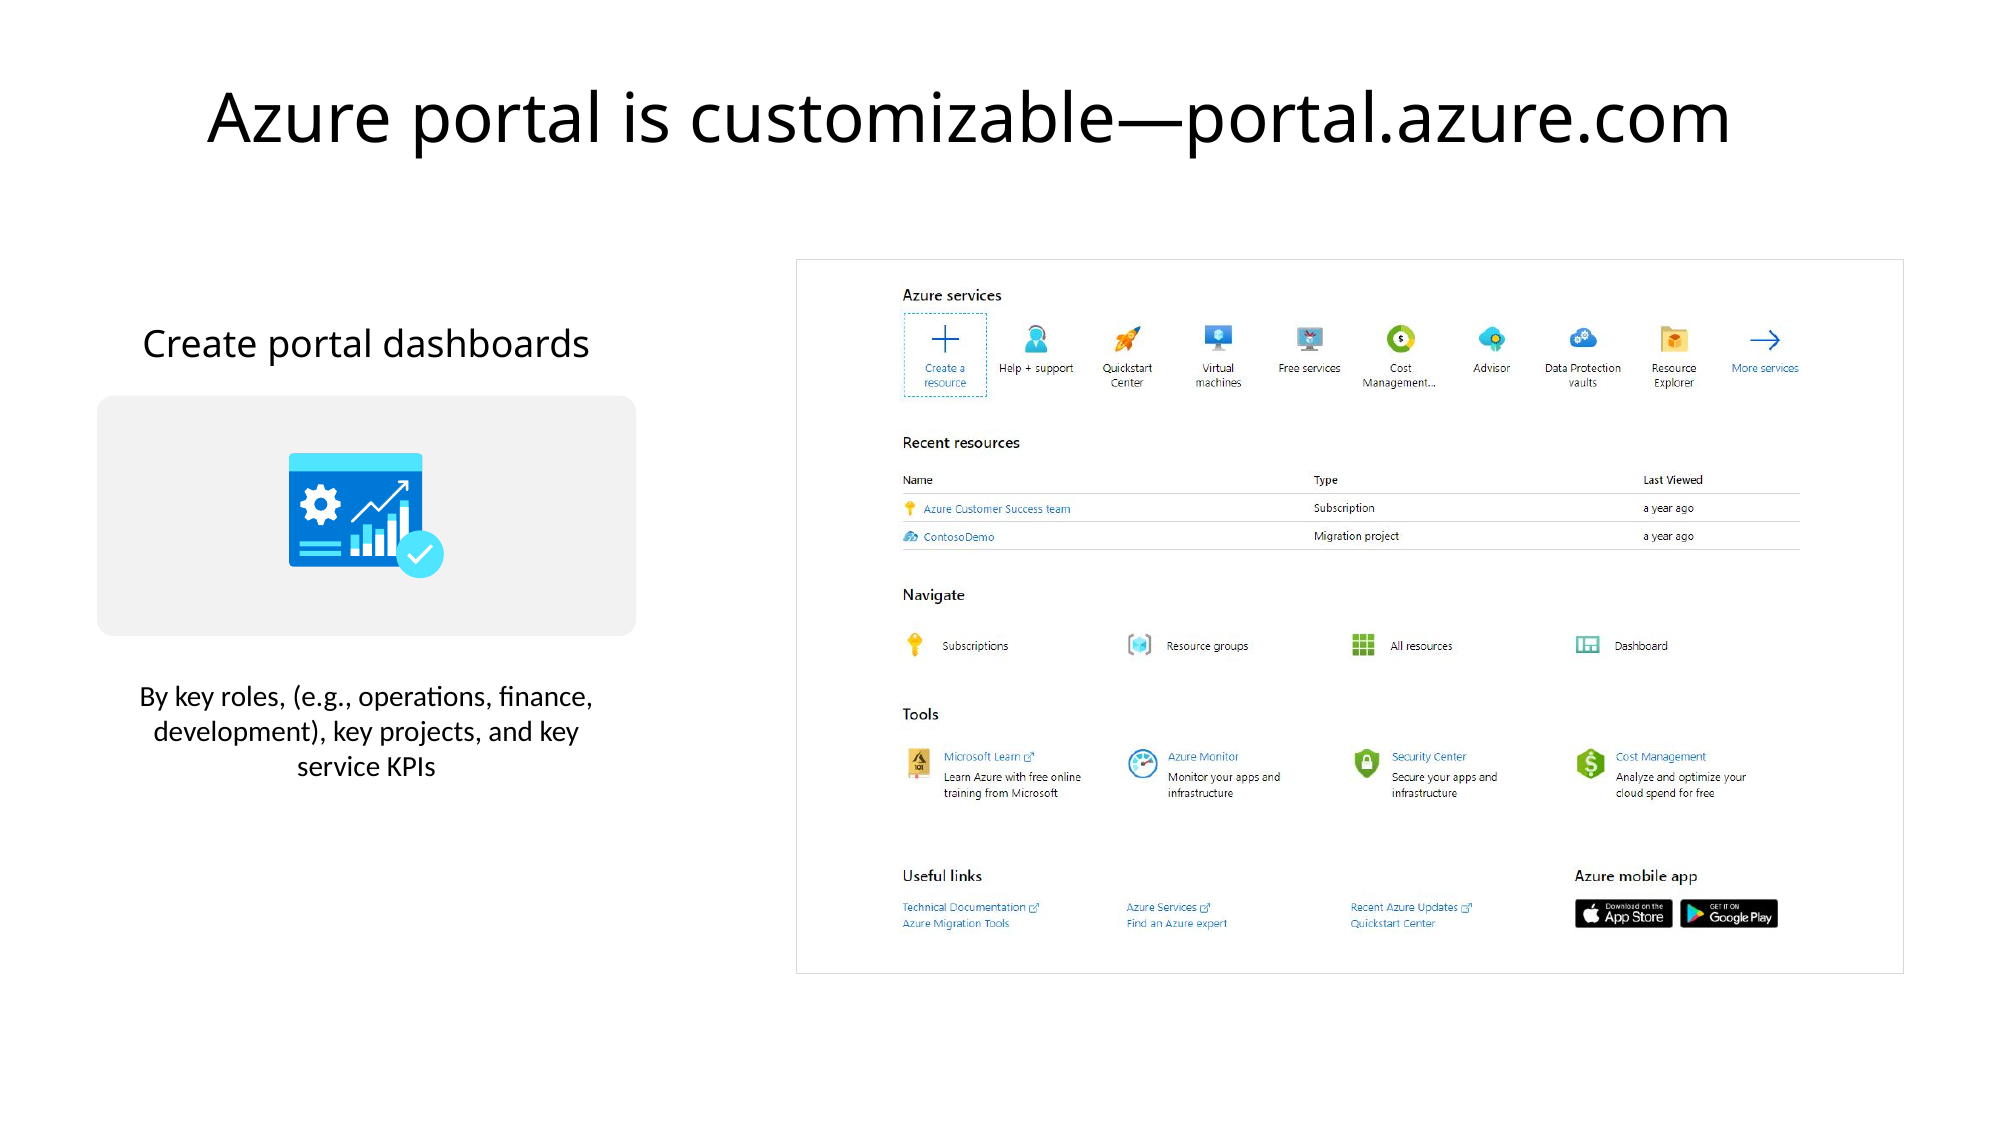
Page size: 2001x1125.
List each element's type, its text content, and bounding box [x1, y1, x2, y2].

text_box By key roles, (e.g., operations, finance, development), key projects, and key service KPIs [102, 669, 631, 790]
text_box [289, 453, 444, 579]
text_box Create portal dashboards [142, 325, 591, 366]
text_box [796, 259, 1904, 974]
title Azure portal is customizable—portal.azure.com [192, 75, 2000, 166]
text_box [96, 395, 637, 637]
